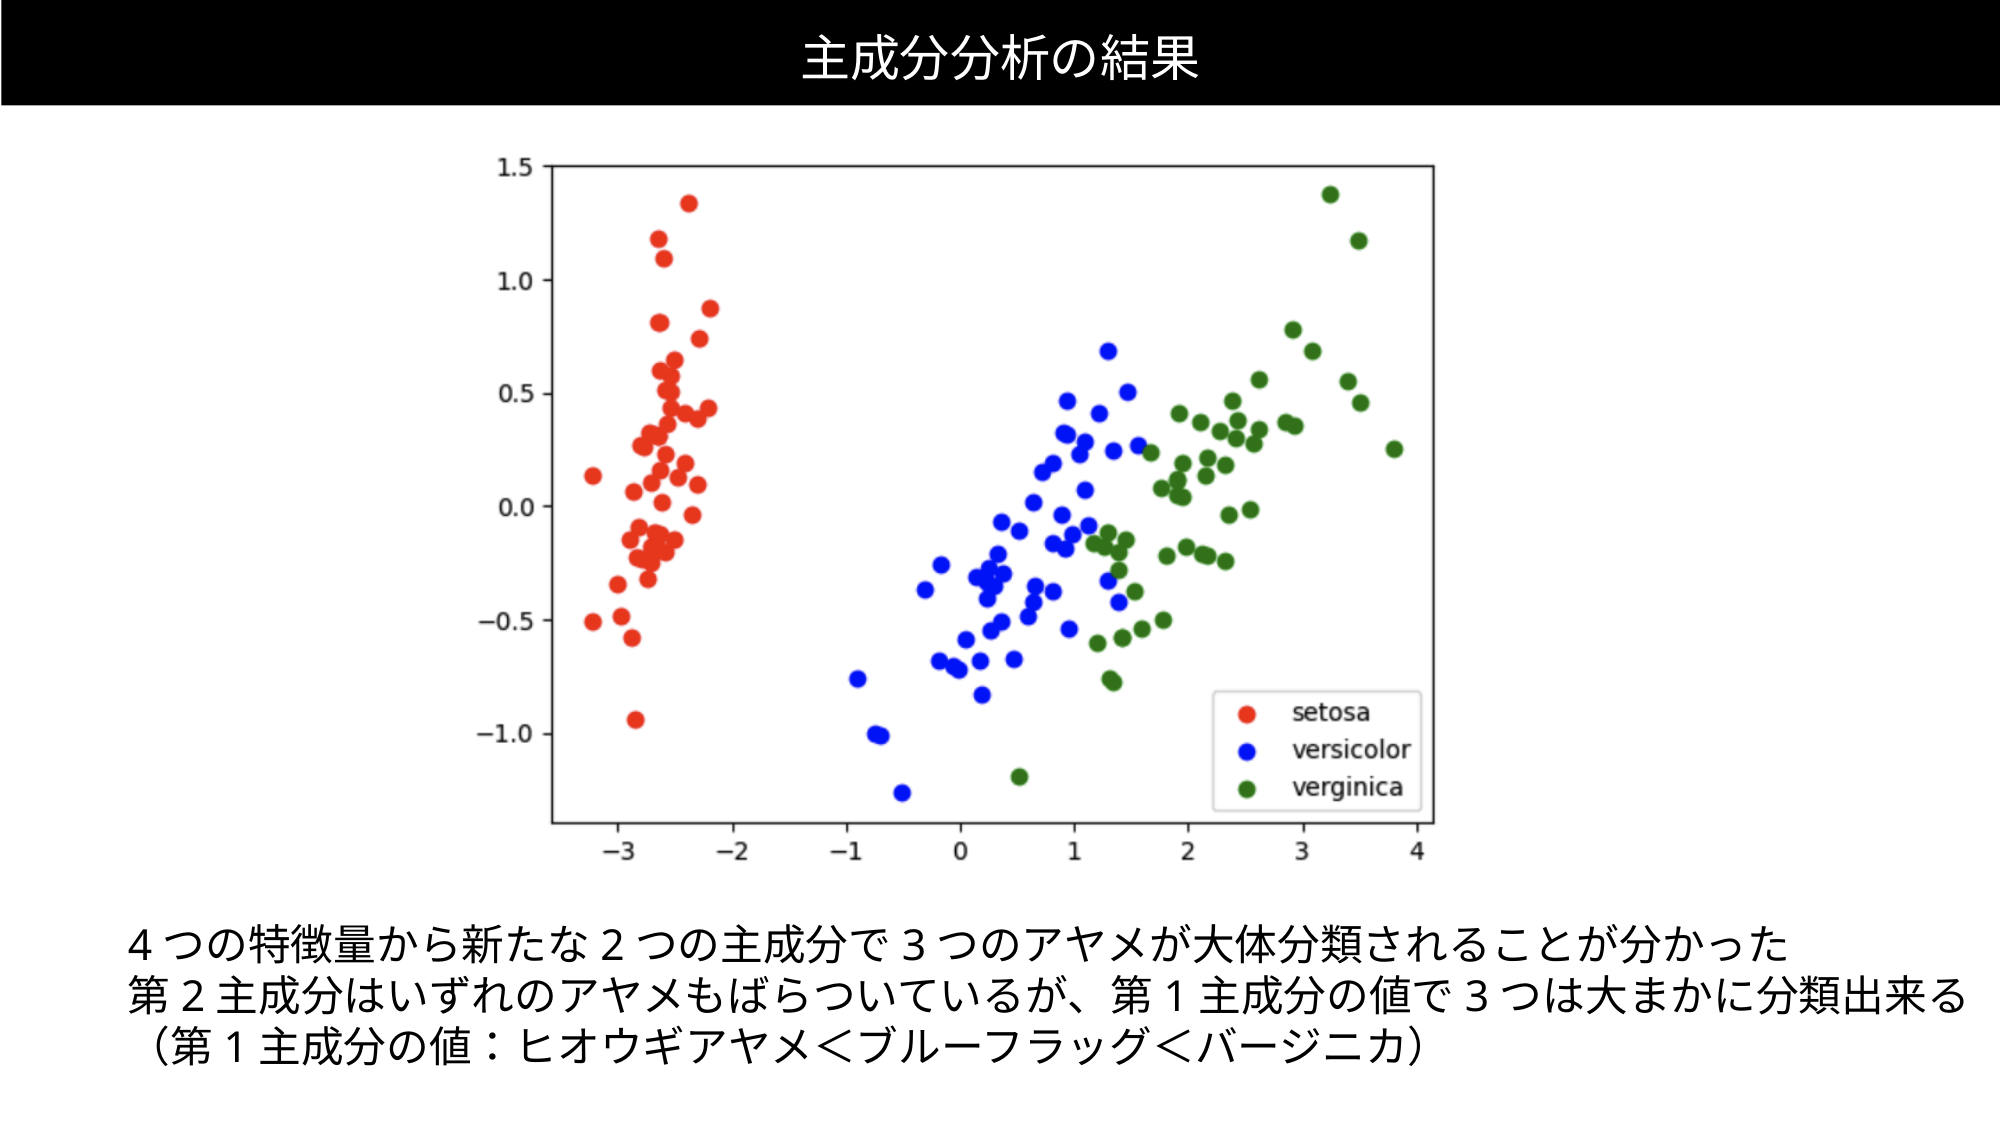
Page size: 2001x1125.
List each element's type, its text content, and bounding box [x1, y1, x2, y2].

text_box 主成分分析の結果 [795, 22, 1205, 91]
text_box [1, 0, 2000, 106]
text_box 4つの特徴量から新たな2つの主成分で3つのアヤメが大体分類されることが分かった 第2主成分はいずれのアヤメもばらついているが、第1主成分の値で3つは大まかに分類出来る （第1主成分の値：ヒオウギアヤメ＜ブルーフラッグ＜バージニカ） [123, 913, 1975, 1076]
picture [443, 135, 1477, 883]
